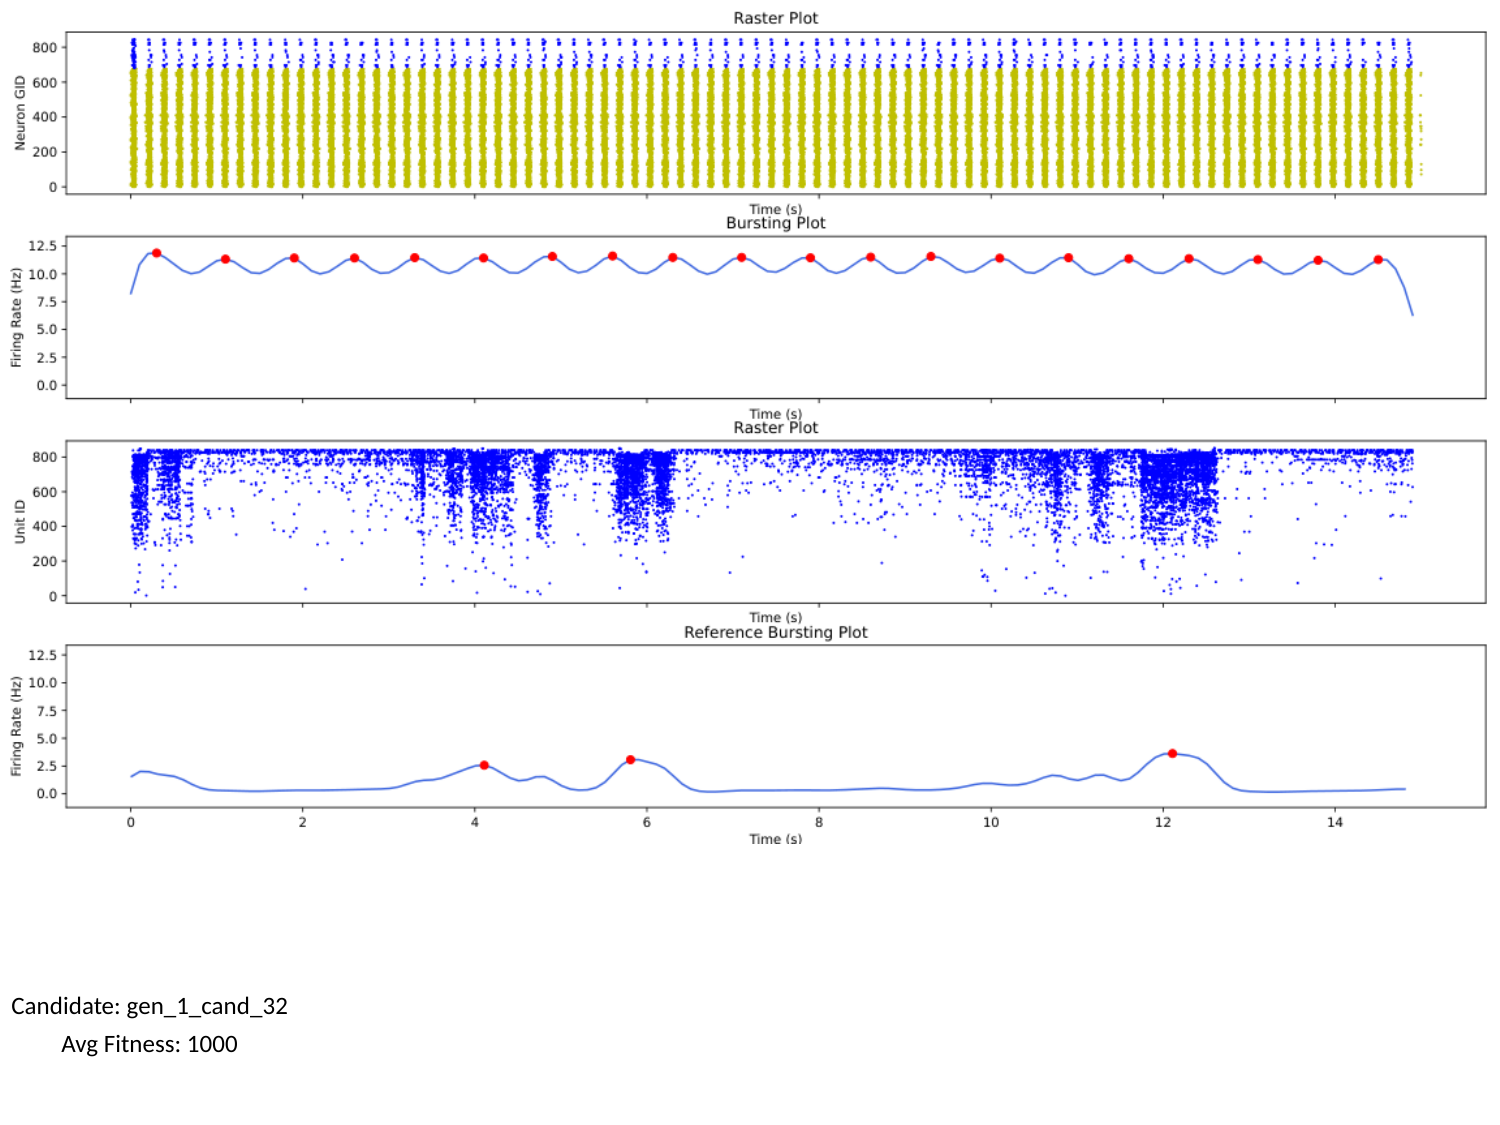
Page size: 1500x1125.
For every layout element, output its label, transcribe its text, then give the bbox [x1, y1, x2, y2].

text_box Candidate: gen_1_cand_32 [0, 937, 304, 1028]
text_box Avg Fitness: 1000 [46, 975, 254, 1065]
picture [0, 0, 1500, 844]
